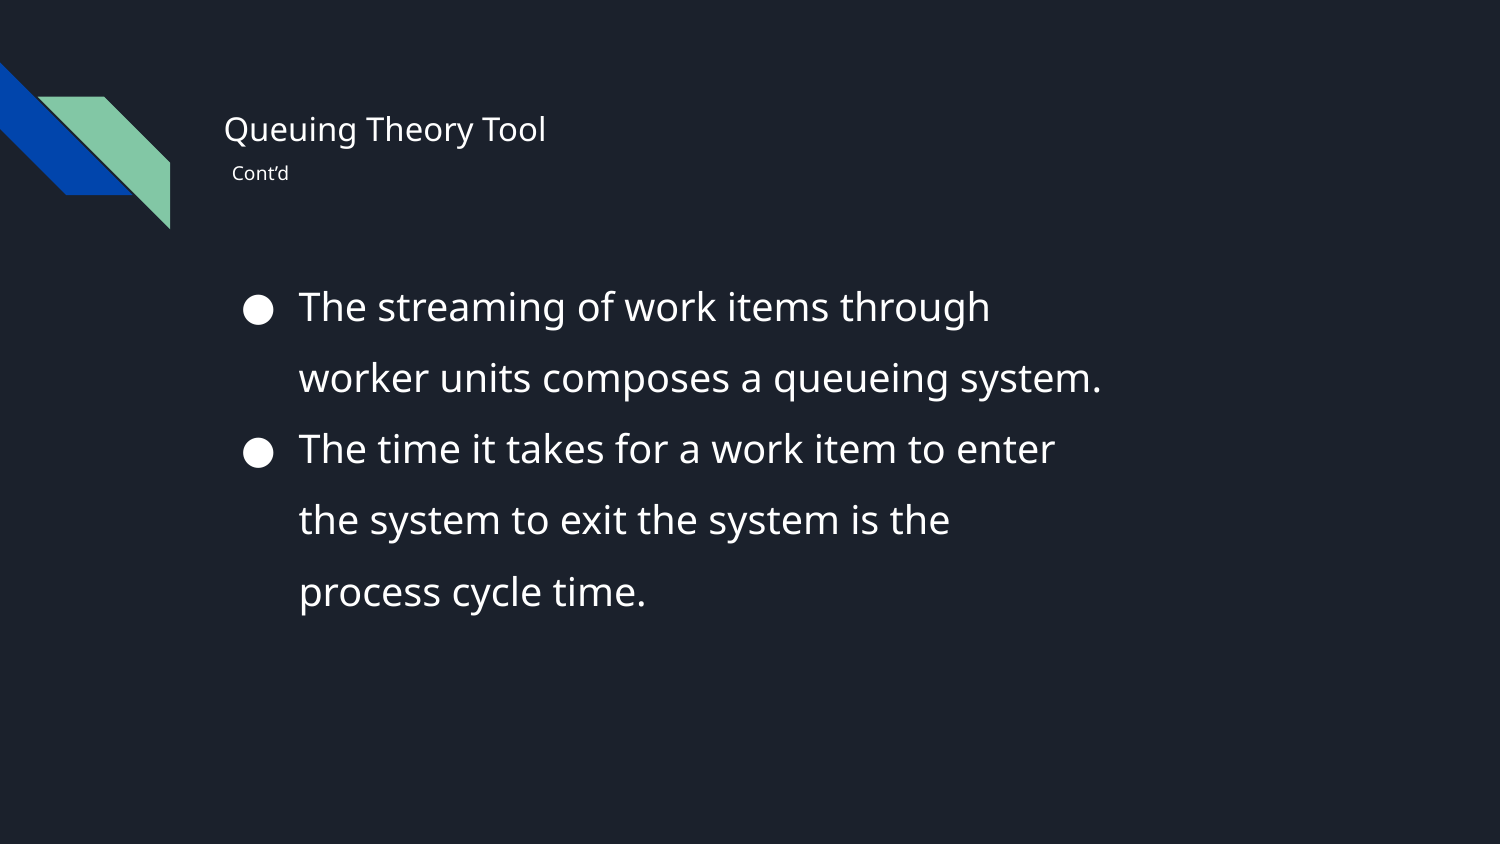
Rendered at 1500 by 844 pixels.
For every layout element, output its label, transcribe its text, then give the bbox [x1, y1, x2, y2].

title Queuing Theory Tool Cont’d [208, 93, 1364, 244]
list The streaming of work items through worker units composes a queueing system. The time it takes for a work item to enter the system to exit the system is the process cycle time. [208, 243, 1120, 729]
